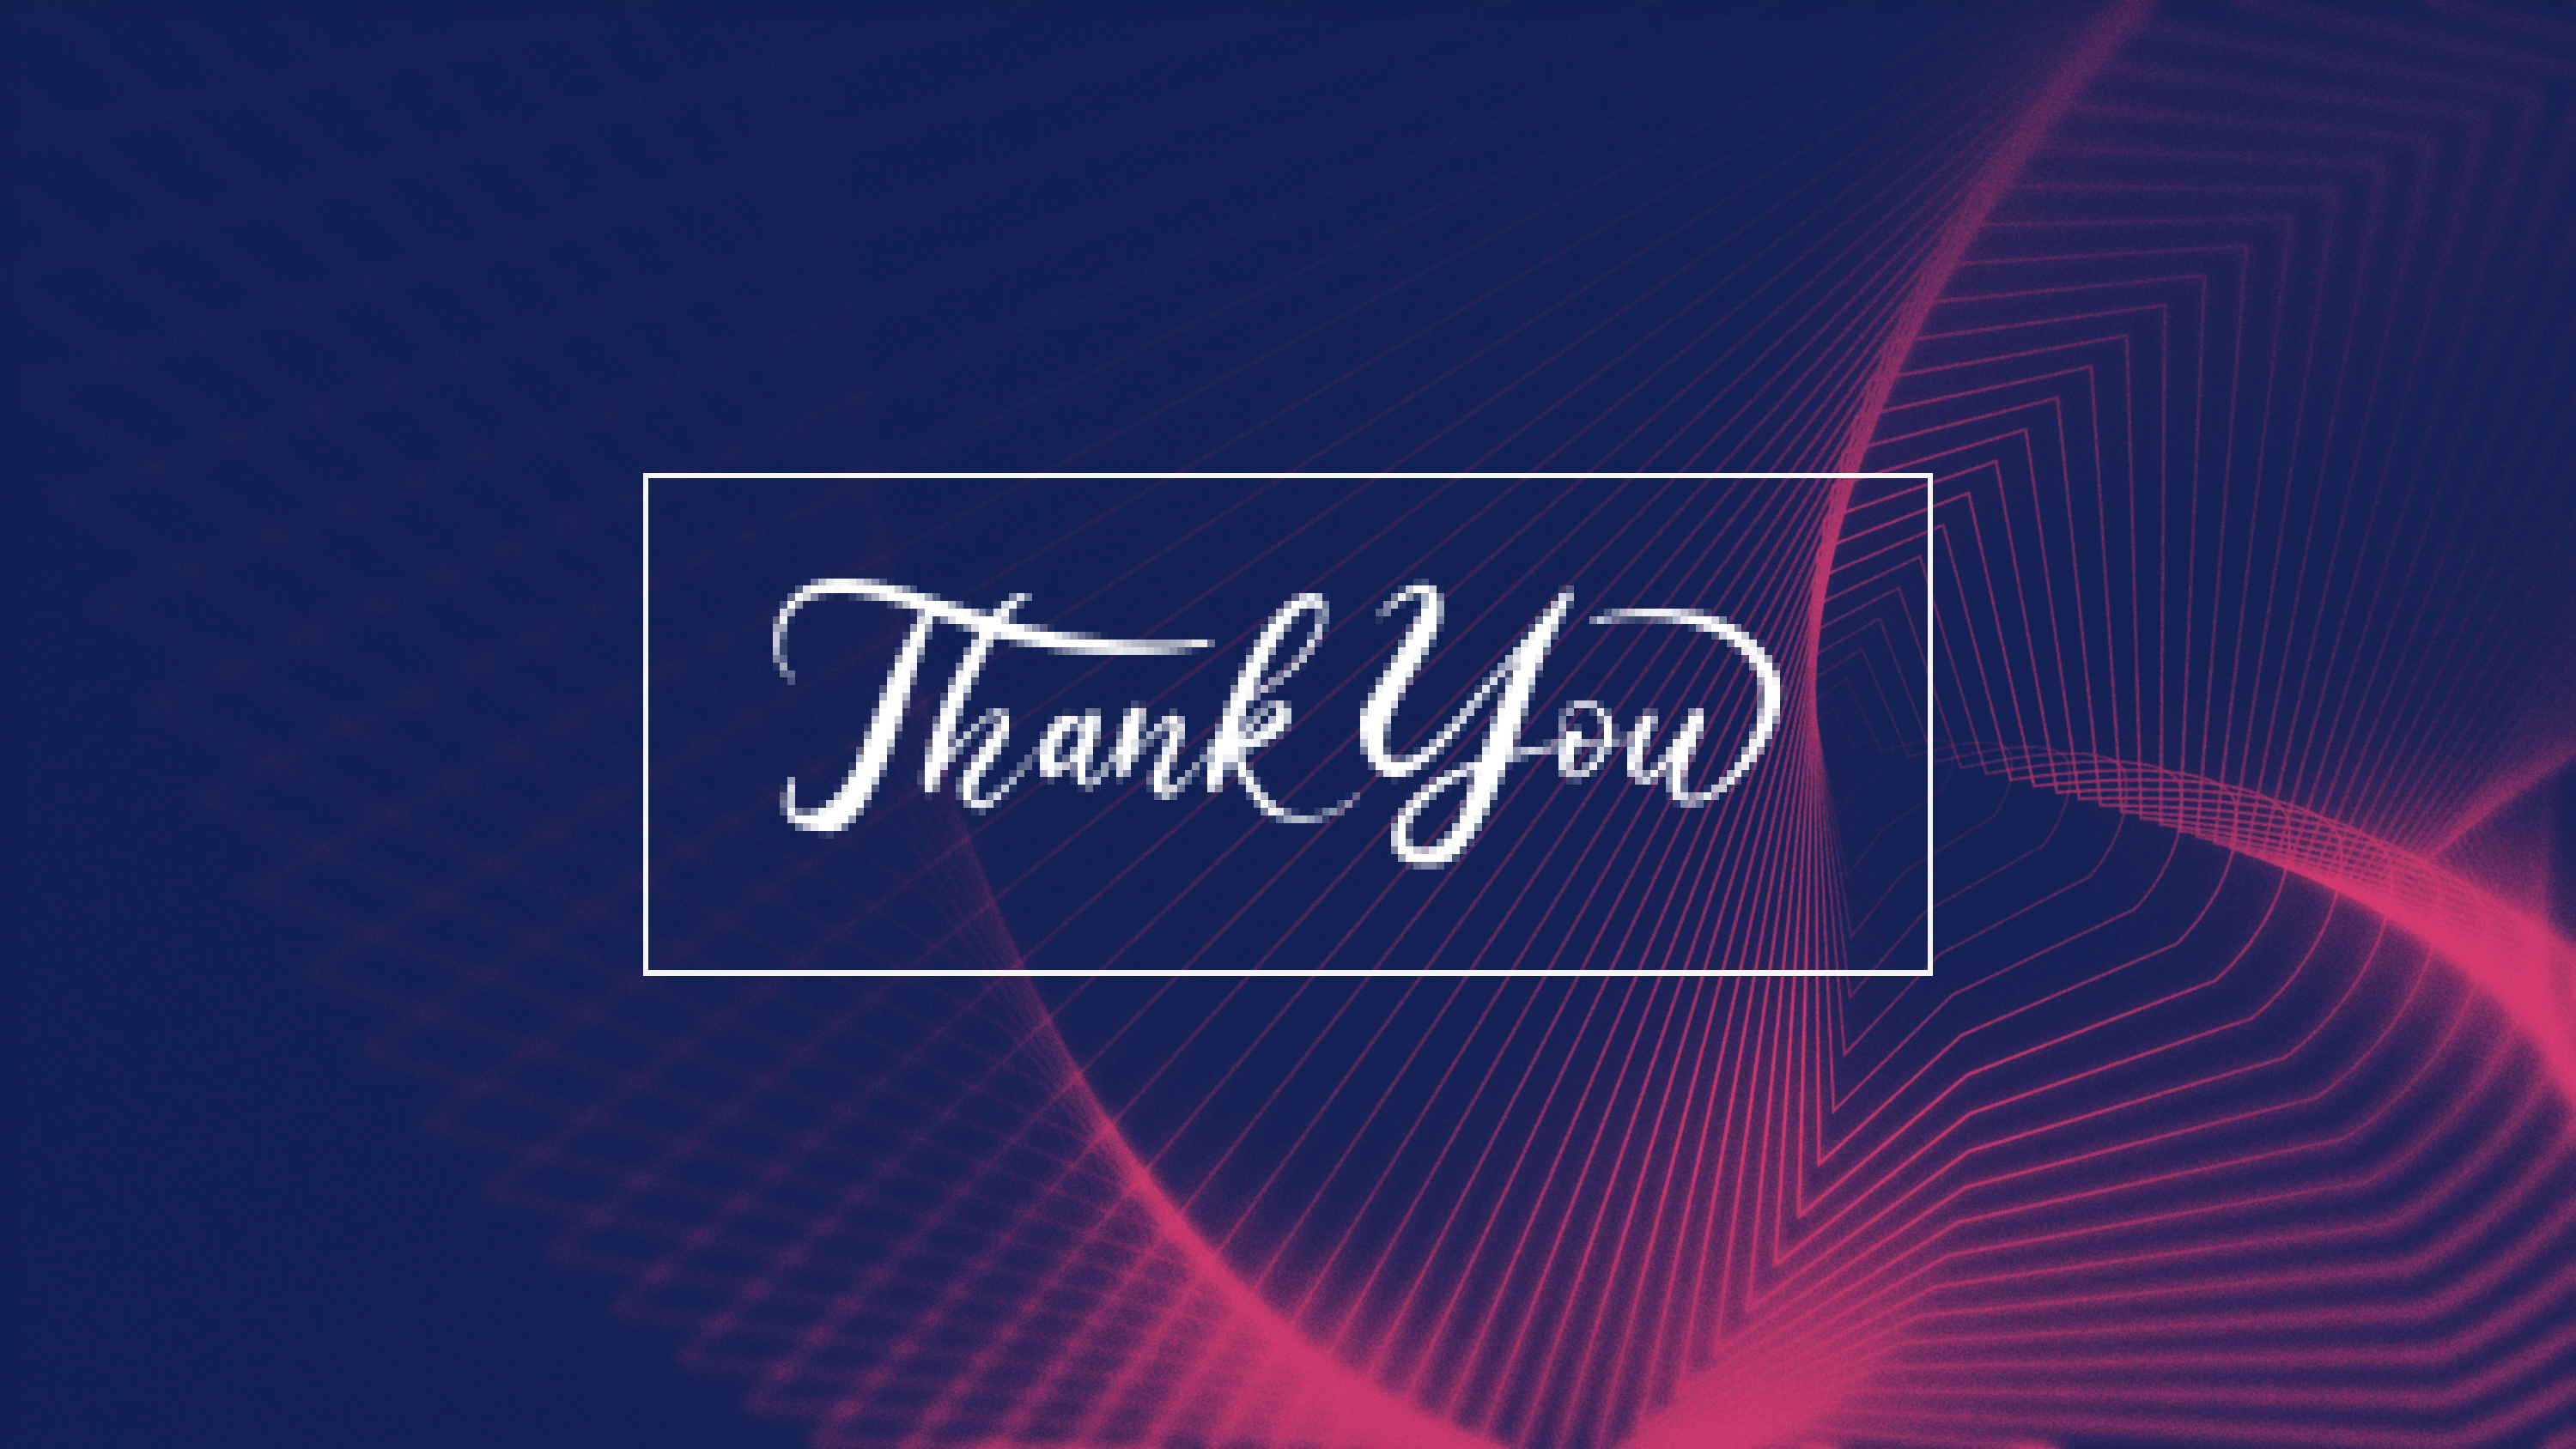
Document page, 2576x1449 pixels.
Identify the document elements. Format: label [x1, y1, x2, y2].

text_box [0, 0, 2576, 1449]
text_box [645, 475, 1931, 973]
